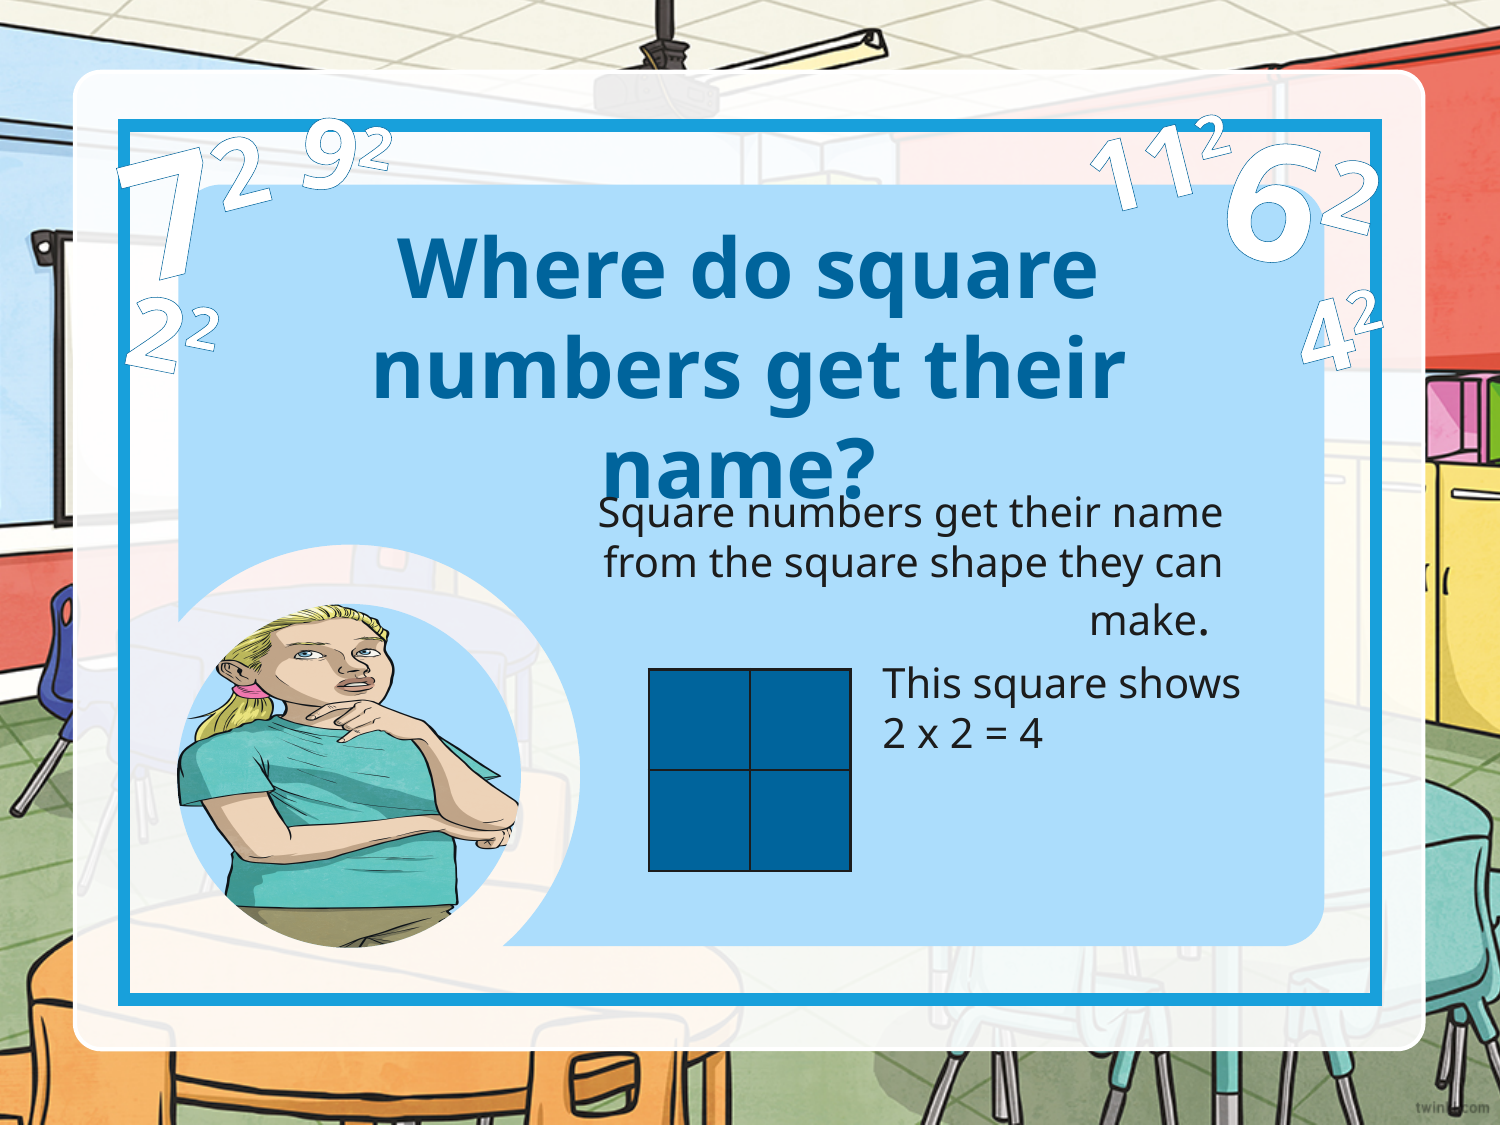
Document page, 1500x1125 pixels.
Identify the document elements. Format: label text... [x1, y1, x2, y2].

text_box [111, 85, 1402, 402]
table_cell [650, 771, 749, 870]
text_box [499, 402, 1326, 948]
table_header [650, 671, 749, 769]
text_box This square shows 2 x 2 = 4 [882, 649, 1249, 765]
table_cell [751, 771, 849, 870]
text_box [177, 402, 522, 625]
picture [0, 0, 1500, 1125]
text_box Square numbers get their name from the square shape they can make. [522, 477, 1224, 653]
text_box Where do square numbers get their name? [249, 402, 1249, 523]
text_box [176, 602, 522, 949]
table_header [751, 671, 849, 769]
text_box [123, 402, 1377, 1000]
